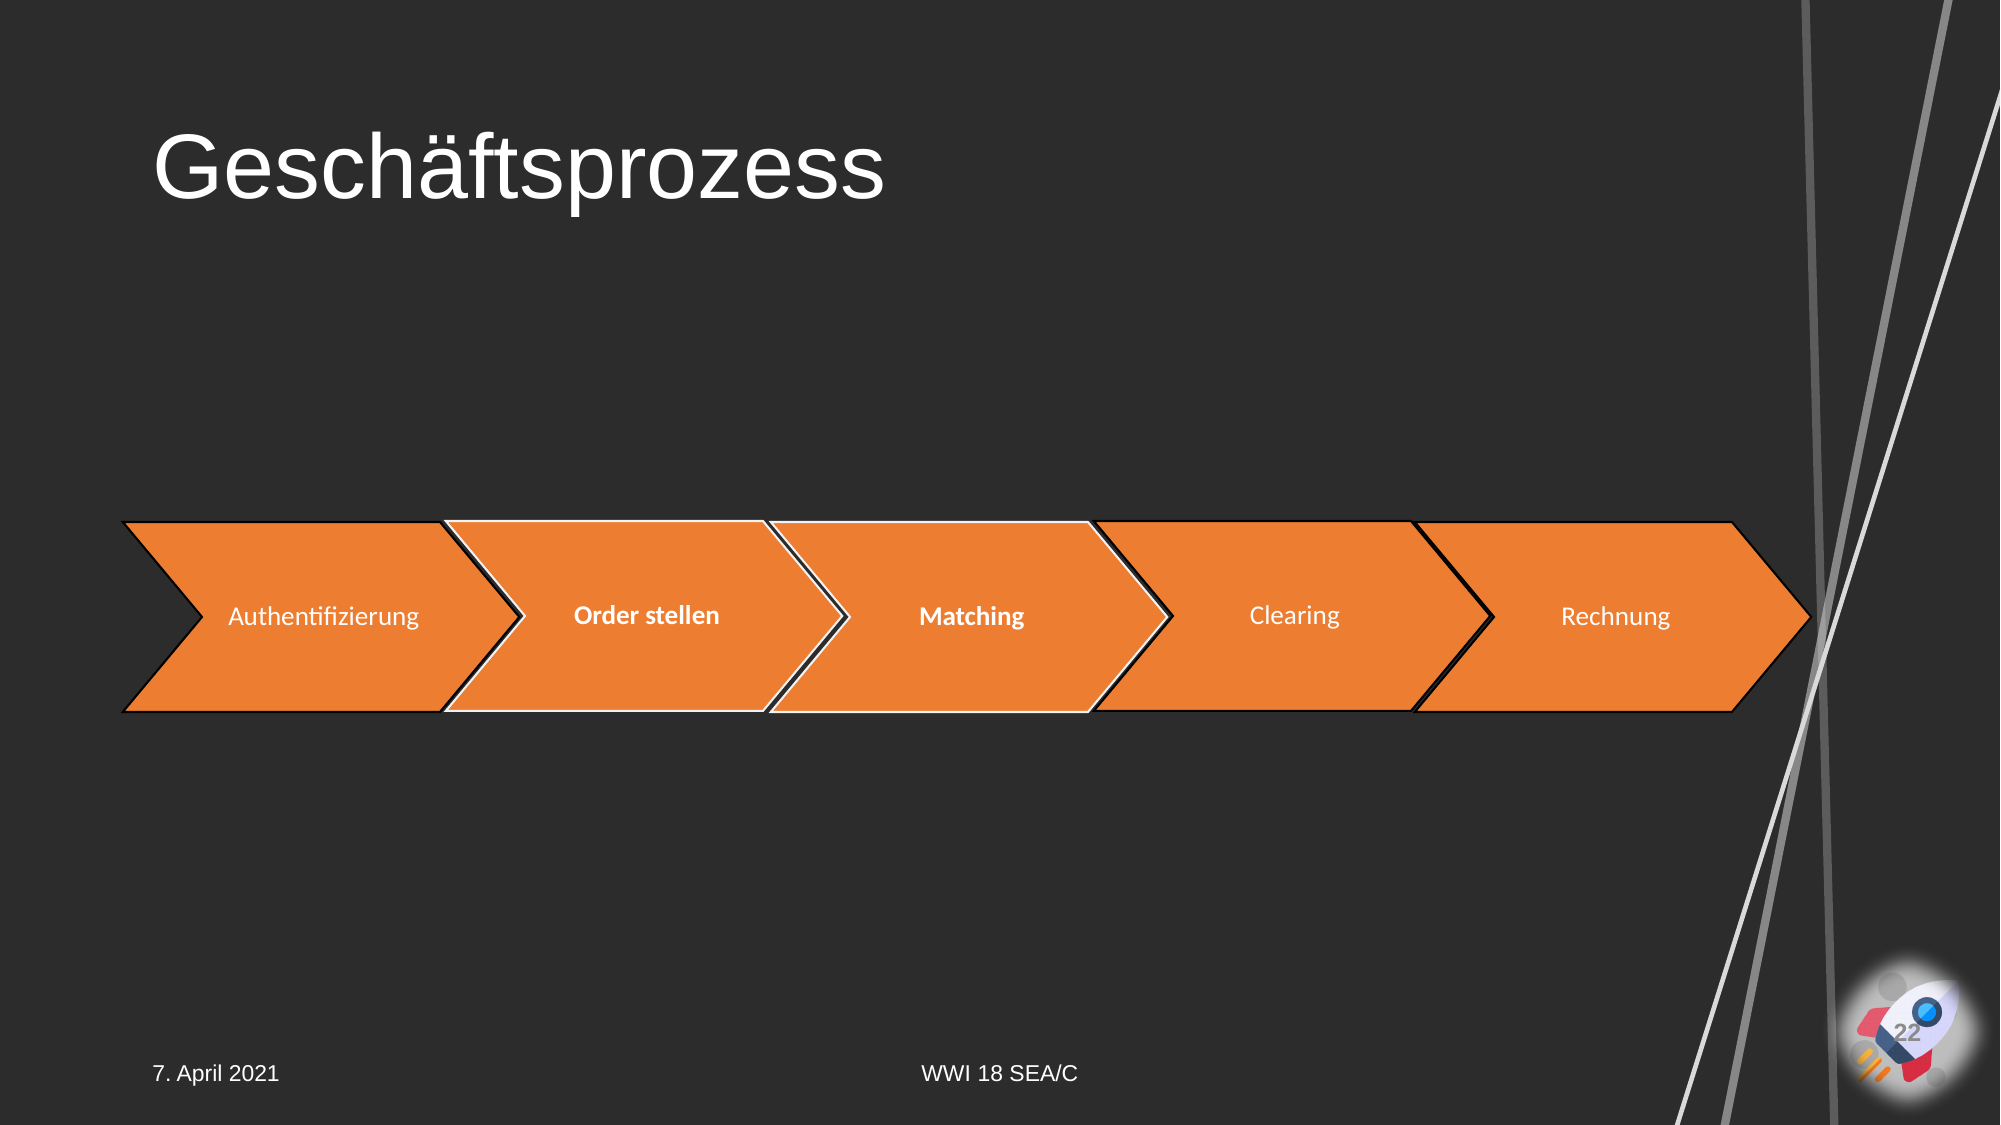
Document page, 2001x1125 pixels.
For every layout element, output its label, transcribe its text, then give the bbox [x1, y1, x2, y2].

text_box Rechnung [1412, 520, 1813, 714]
slide_number 22 [1865, 1001, 1950, 1061]
title Geschäftsprozess [137, 59, 1863, 278]
text_box Clearing [1091, 519, 1491, 712]
footer WWI 18 SEA/C [662, 1042, 1338, 1103]
text_box Authentifizierung [120, 520, 445, 714]
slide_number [137, 1042, 588, 1103]
picture [1840, 963, 1976, 1099]
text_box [445, 520, 1168, 712]
